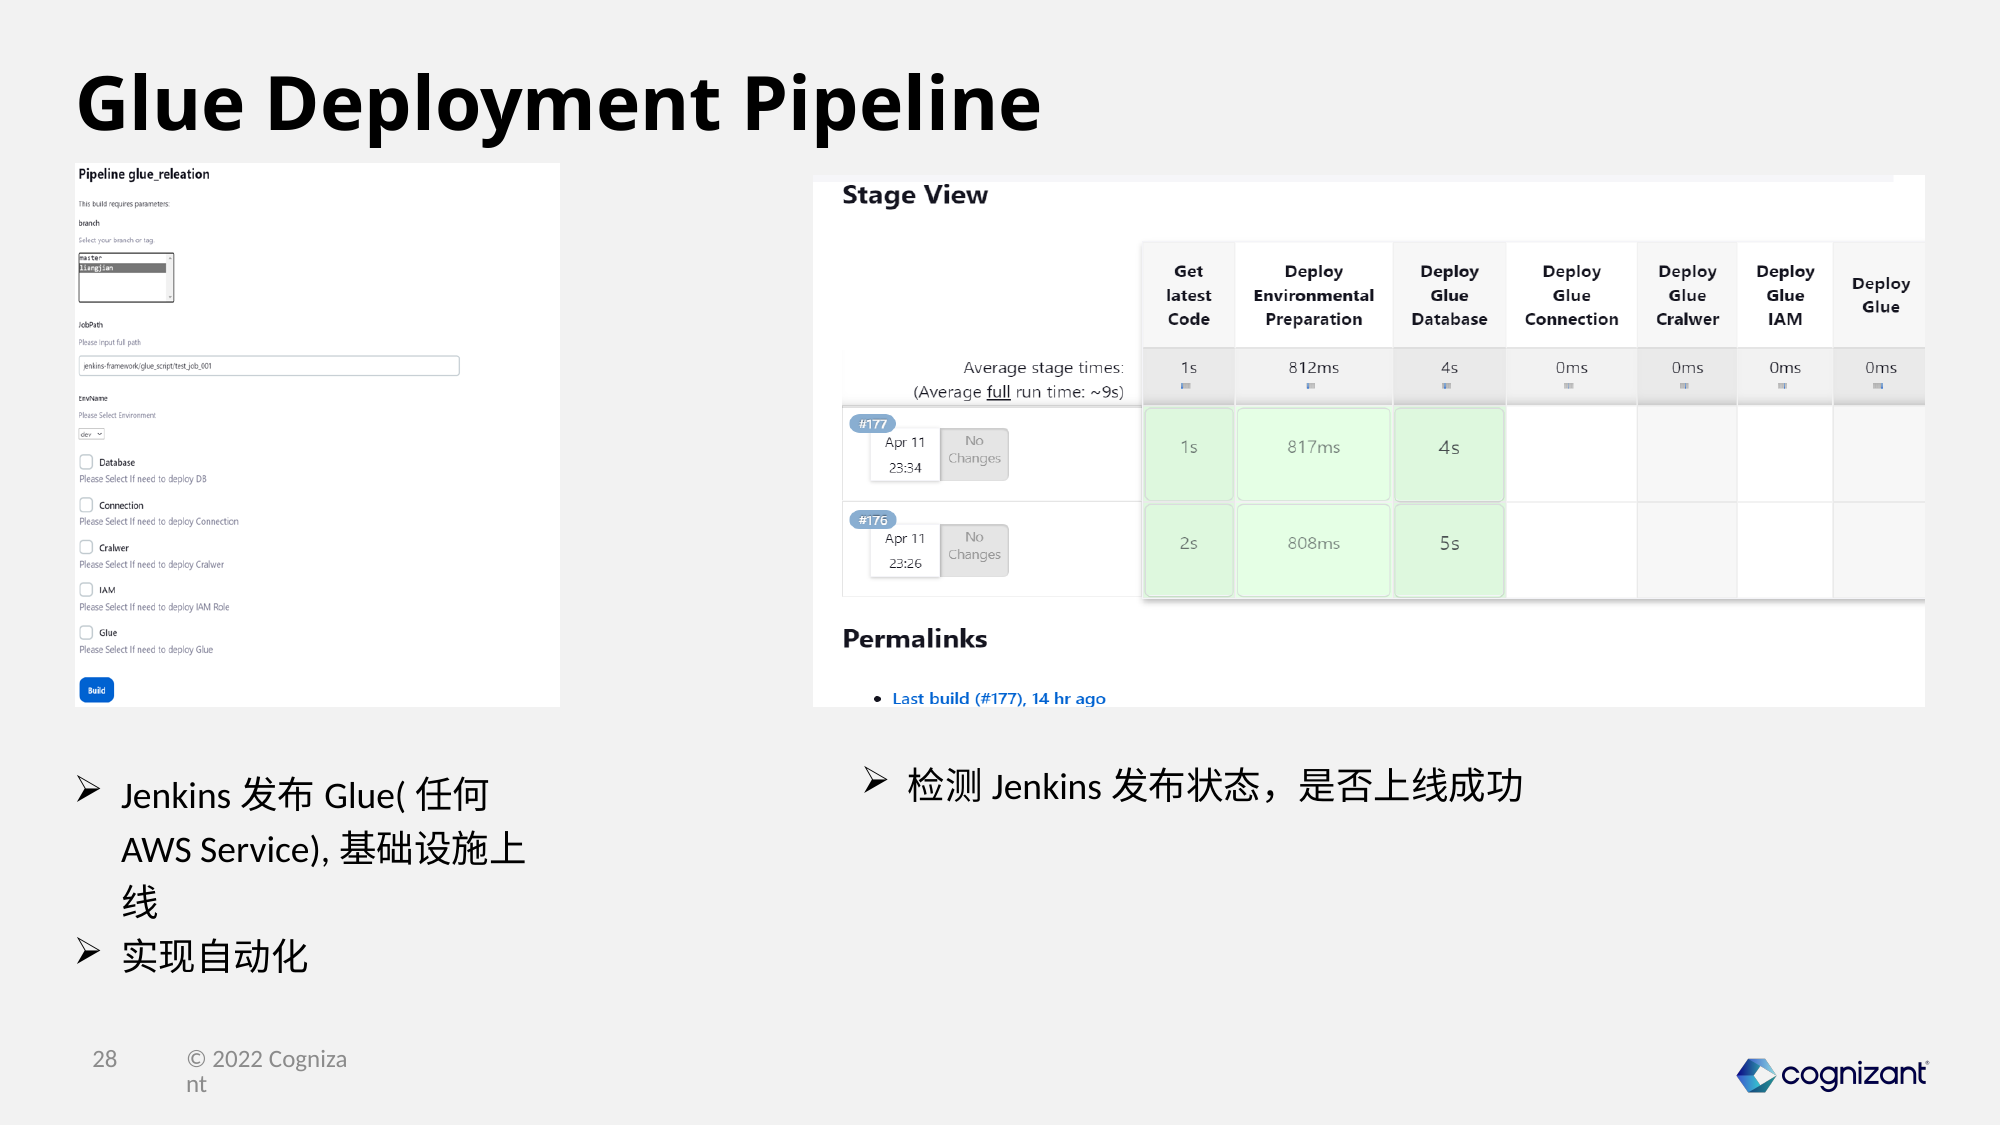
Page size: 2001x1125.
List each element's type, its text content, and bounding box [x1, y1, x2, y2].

picture [813, 175, 1925, 707]
picture [1719, 1042, 1943, 1109]
text_box 检测Jenkins发布状态，是否上线成功 [846, 754, 1539, 1035]
text_box Jenkins发布Glue(任何AWS Service),基础设施上线 实现自动化 [59, 754, 560, 1125]
picture [74, 163, 560, 707]
title Glue Deployment Pipeline [75, 37, 1848, 88]
